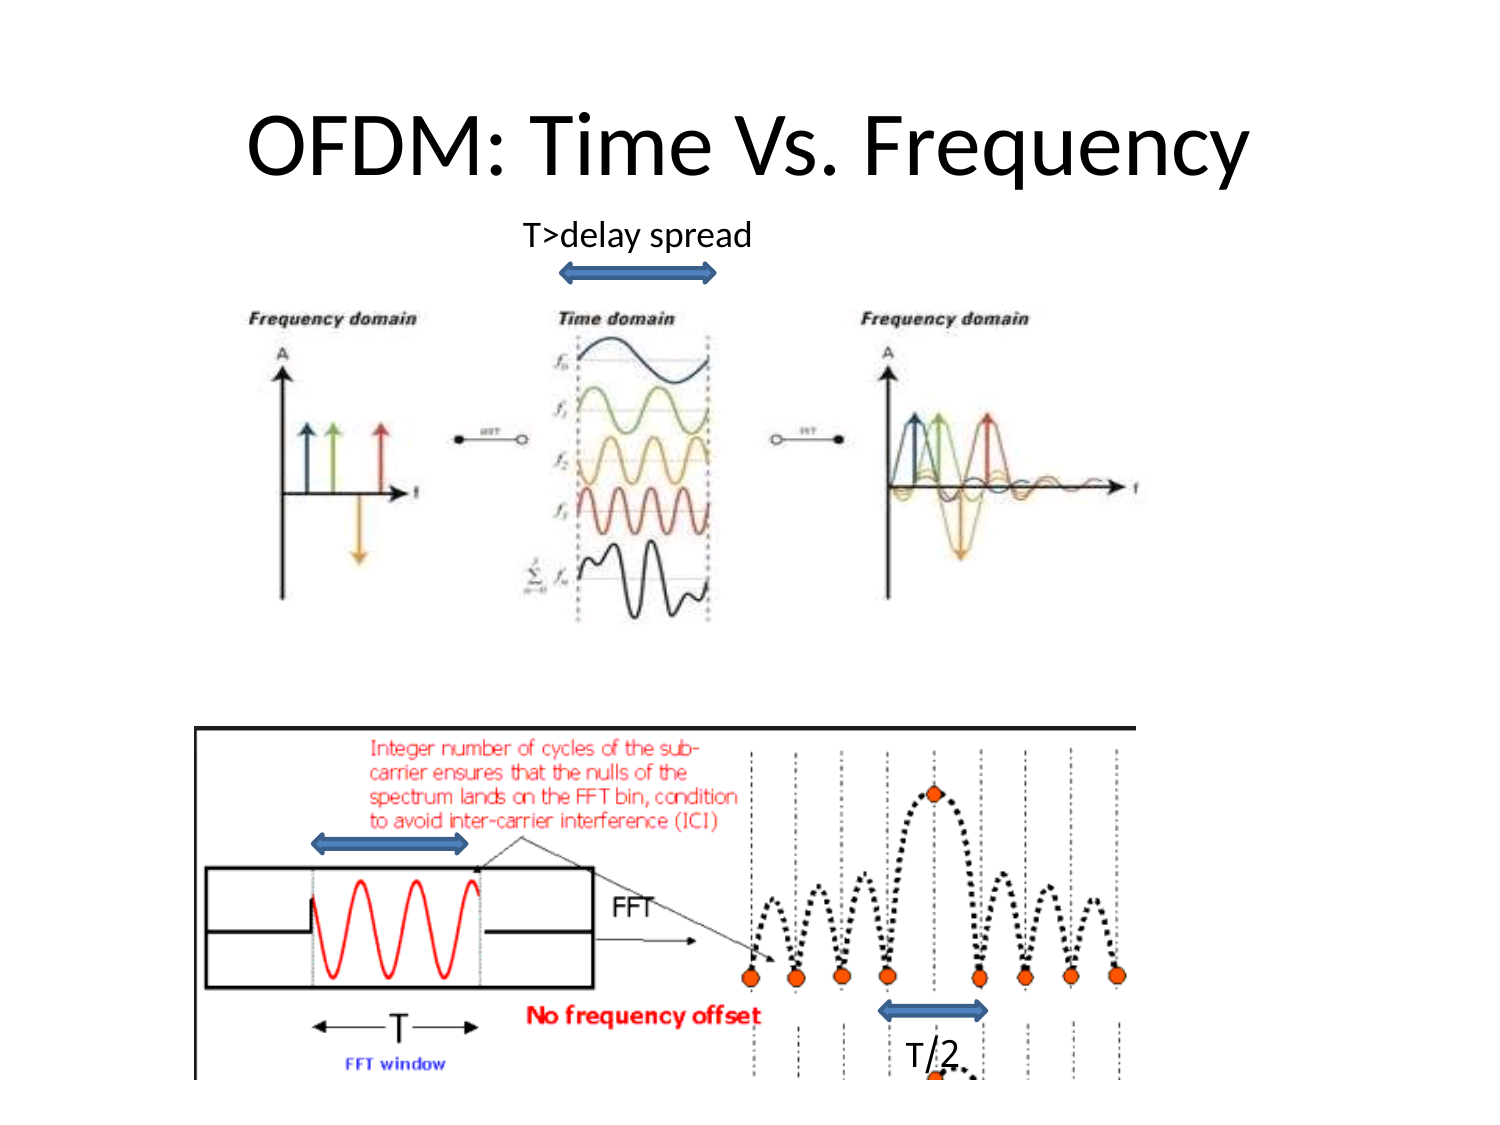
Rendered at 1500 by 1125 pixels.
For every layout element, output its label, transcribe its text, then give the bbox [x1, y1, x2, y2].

text_box [558, 263, 717, 285]
picture [218, 293, 1176, 630]
title OFDM: Time Vs. Frequency [75, 45, 1425, 233]
text_box T>delay spread [507, 202, 768, 263]
picture [194, 725, 1136, 1080]
